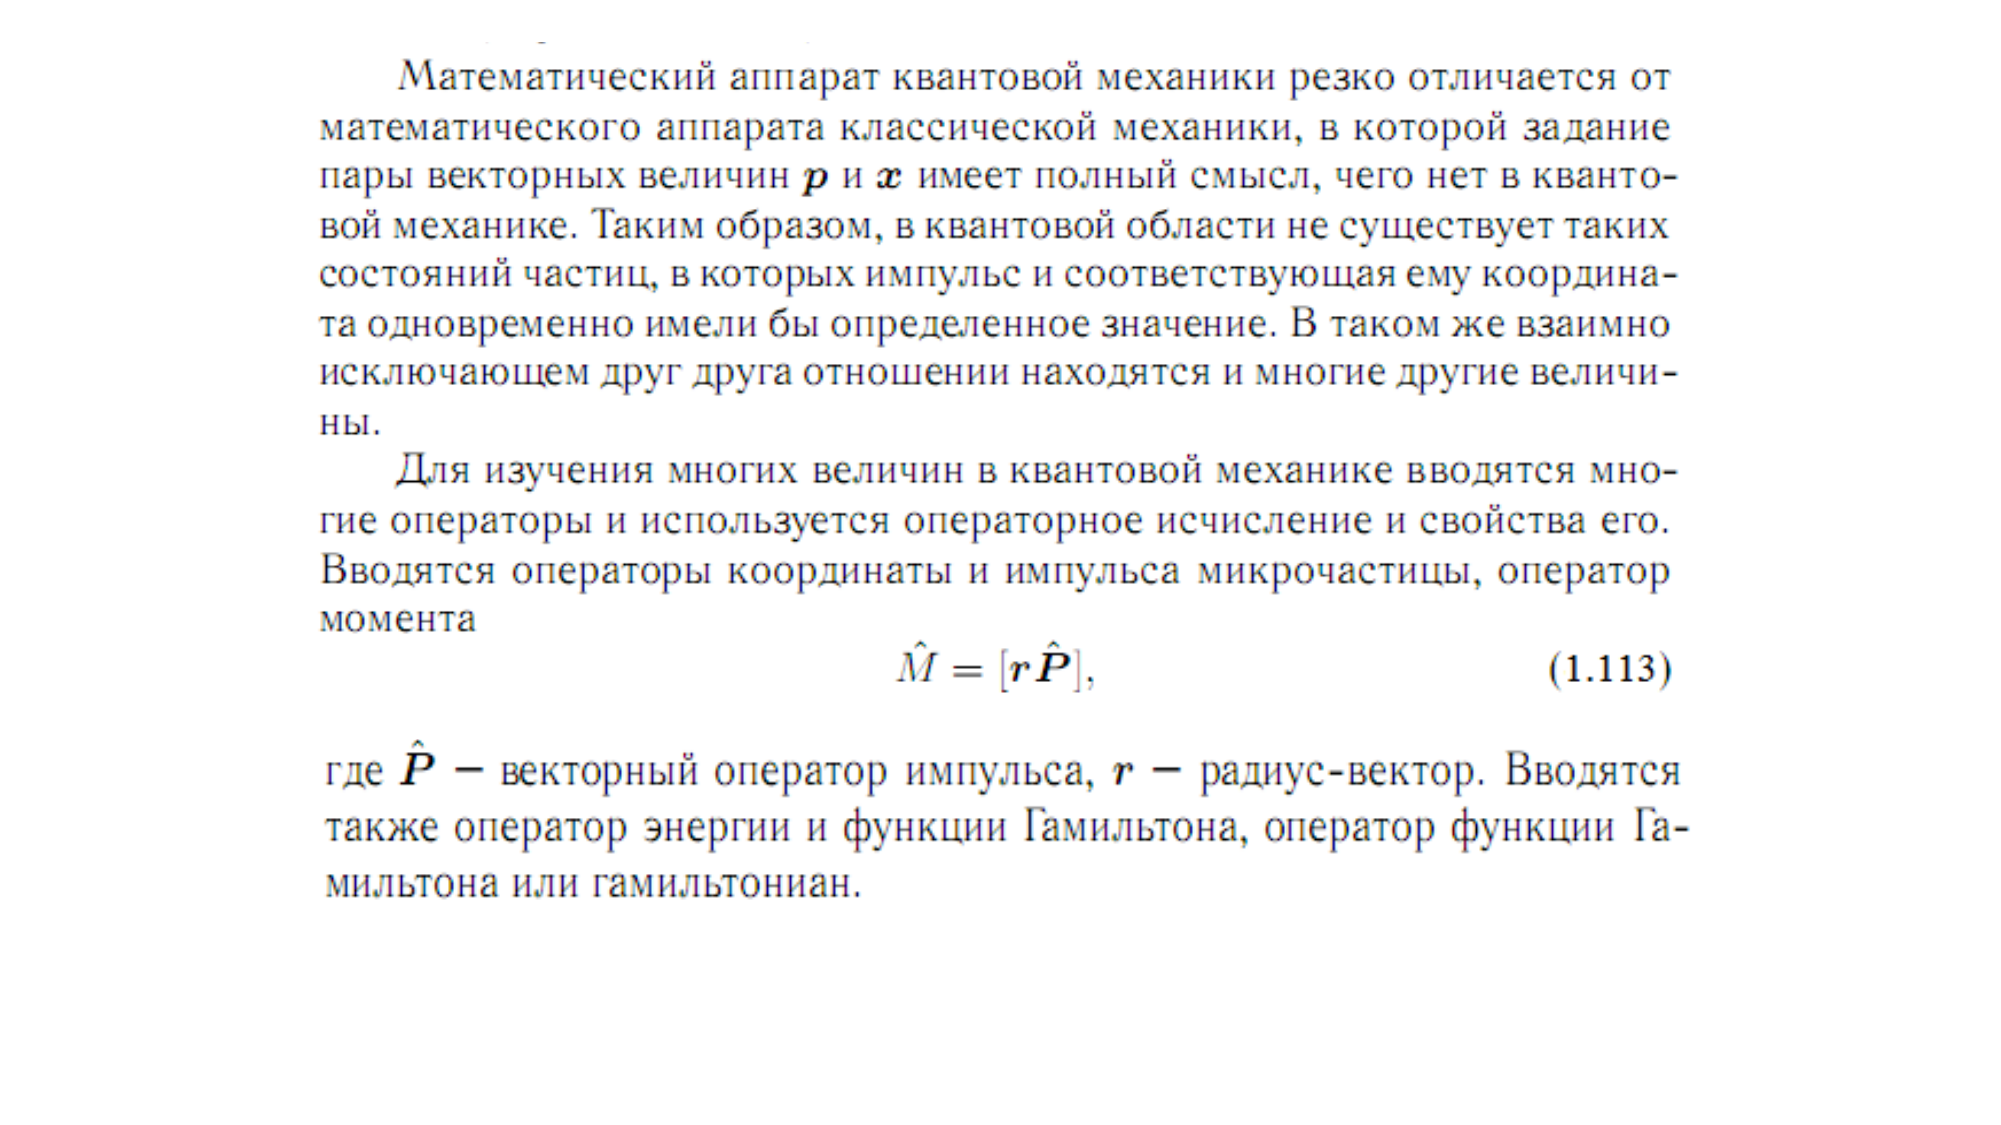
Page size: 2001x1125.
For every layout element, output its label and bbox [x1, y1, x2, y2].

picture [279, 739, 1697, 917]
picture [303, 42, 1697, 706]
